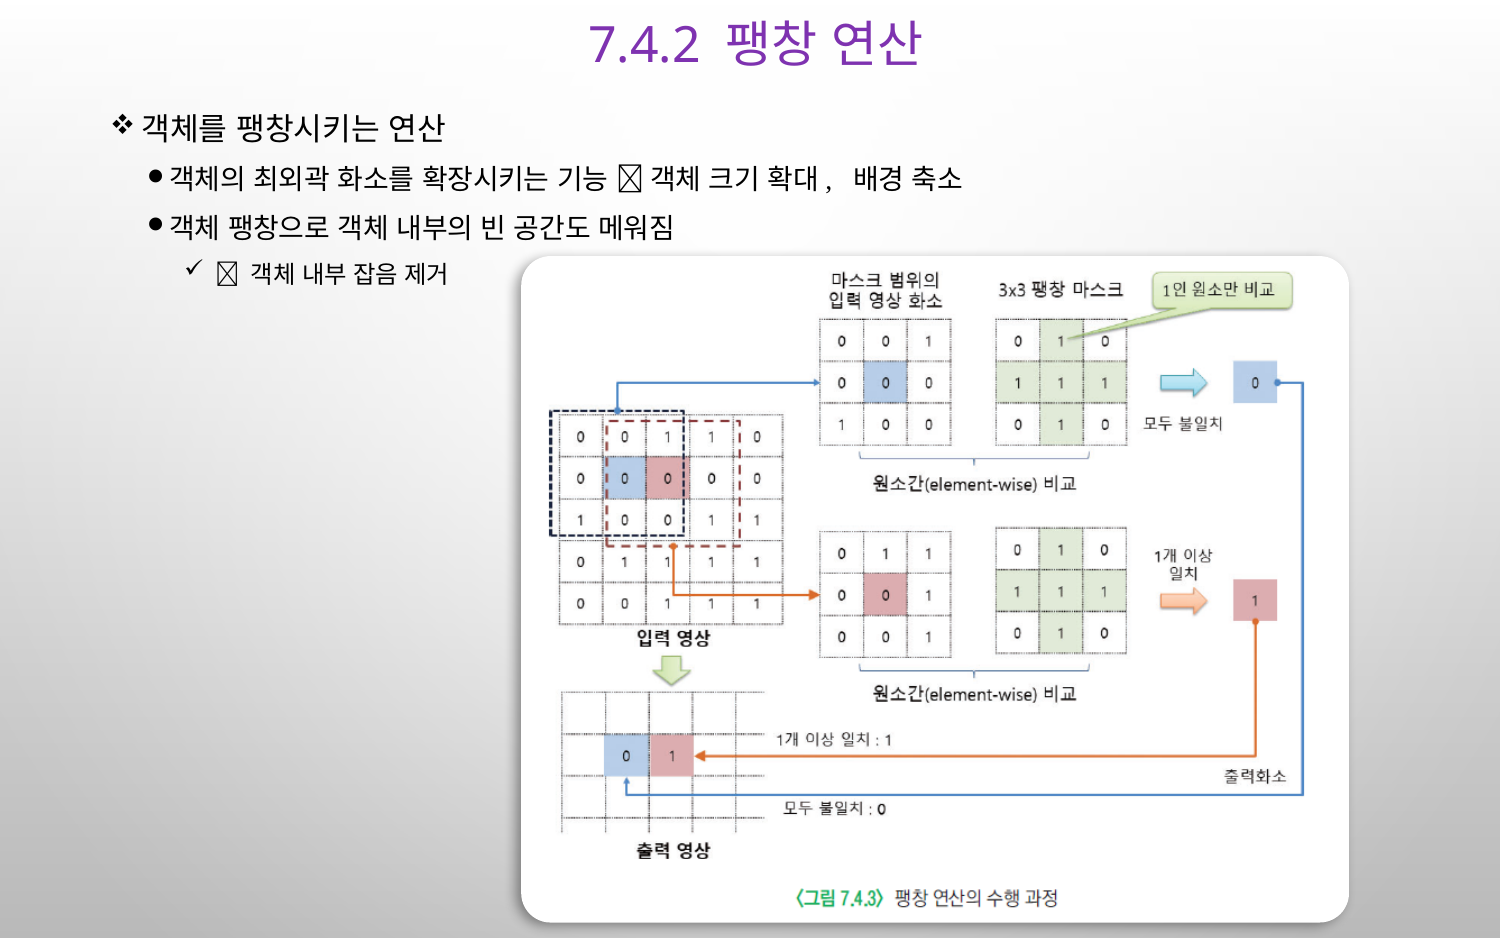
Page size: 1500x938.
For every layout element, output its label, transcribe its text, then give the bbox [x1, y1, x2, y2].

title 7.4.2 팽창 연산 [53, 3, 1459, 89]
list 객체를 팽창시키는 연산 객체의 최외곽 화소를 확장시키는 기능  객체 크기 확대, 배경 축소 객체 팽창으로 객체 내부의 빈 공간도 메워짐  객체 내부 잡음 제거 [53, 94, 1459, 918]
picture [0, 0, 1500, 938]
